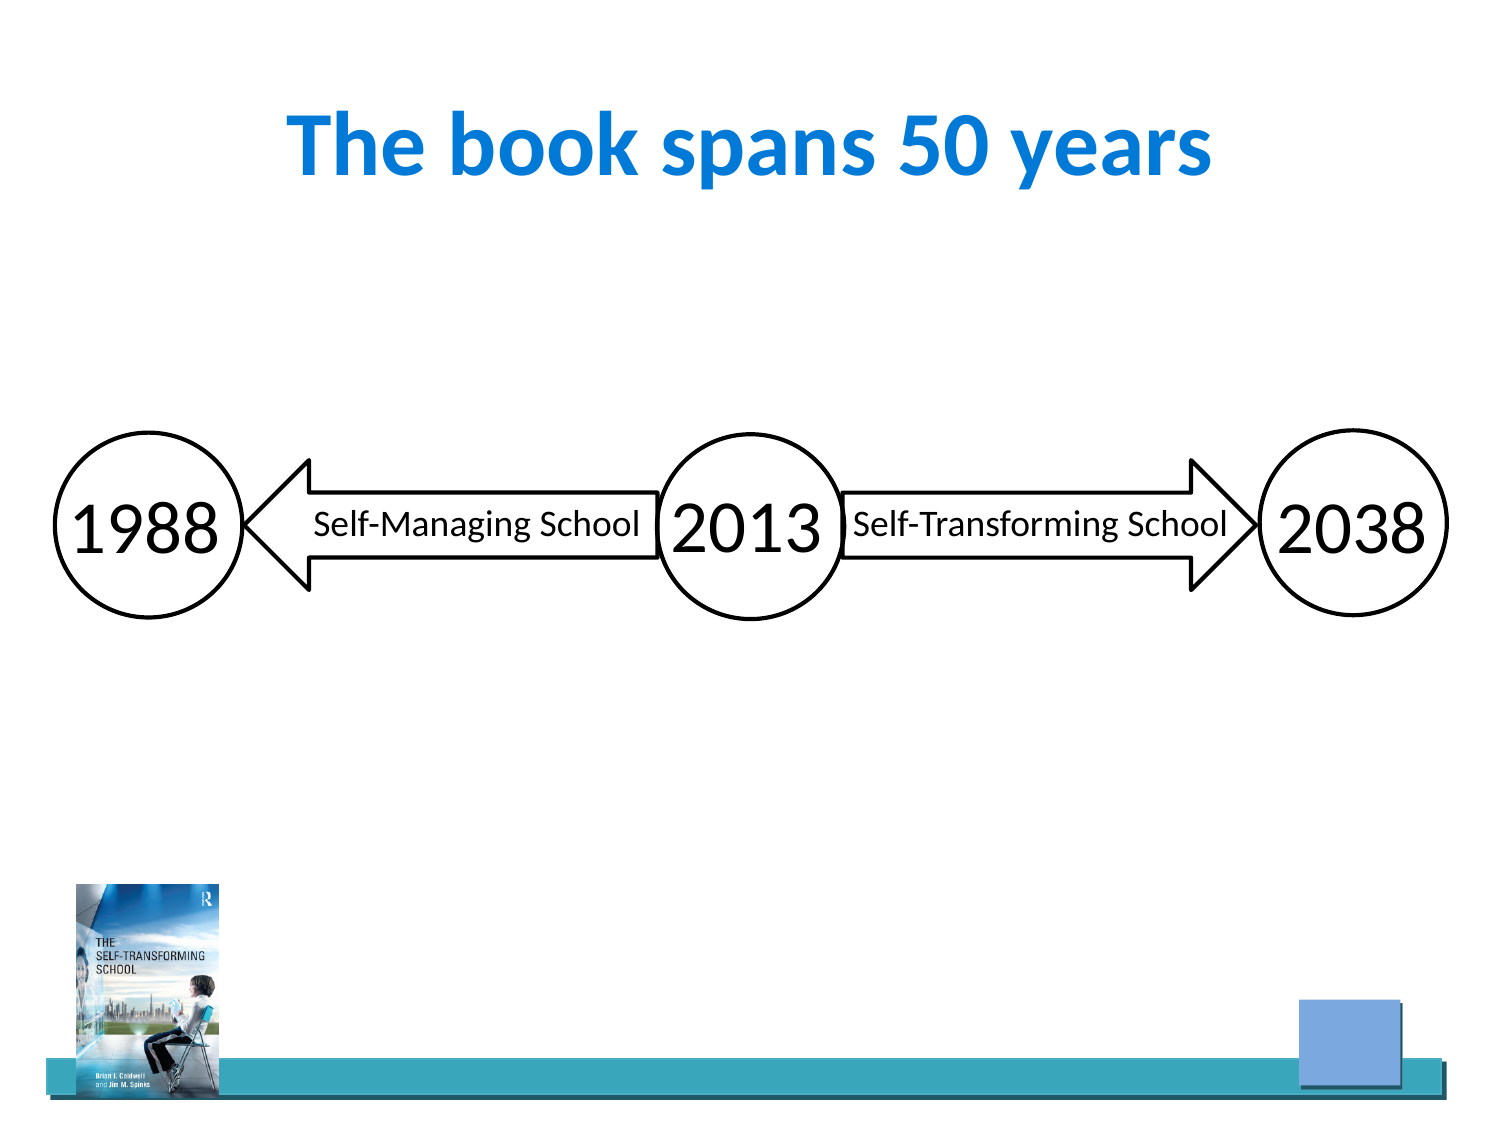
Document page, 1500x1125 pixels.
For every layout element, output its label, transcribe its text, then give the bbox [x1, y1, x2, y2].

text_box [1273, 428, 1434, 471]
text_box [70, 430, 228, 471]
text_box Self-Managing School [298, 491, 663, 552]
picture [76, 884, 219, 1098]
title The book spans 50 years [75, 45, 1425, 233]
text_box 1988 [53, 471, 243, 577]
text_box [1257, 497, 1261, 548]
text_box [840, 552, 1233, 593]
text_box [1254, 520, 1259, 531]
text_box [841, 458, 1225, 491]
text_box Self-Transforming School [838, 491, 1254, 552]
text_box [674, 432, 827, 469]
text_box 2038 [1261, 471, 1451, 576]
text_box [668, 575, 833, 622]
text_box [68, 577, 229, 620]
text_box [1274, 576, 1433, 618]
text_box [241, 458, 660, 592]
text_box 2013 [655, 469, 845, 575]
